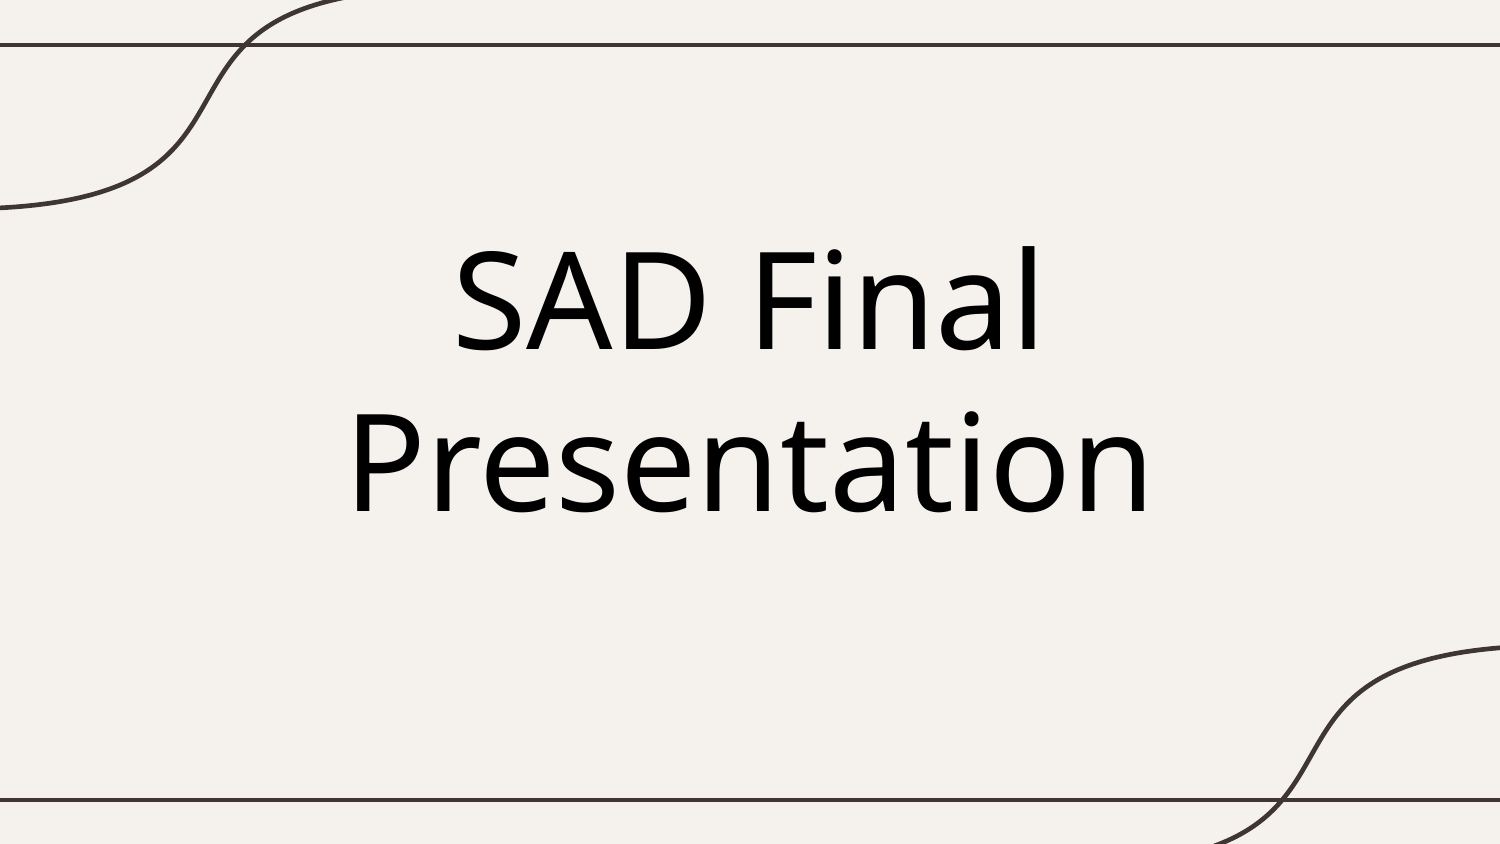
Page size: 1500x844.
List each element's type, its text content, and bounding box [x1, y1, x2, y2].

title SAD Final Presentation [170, 217, 1330, 554]
